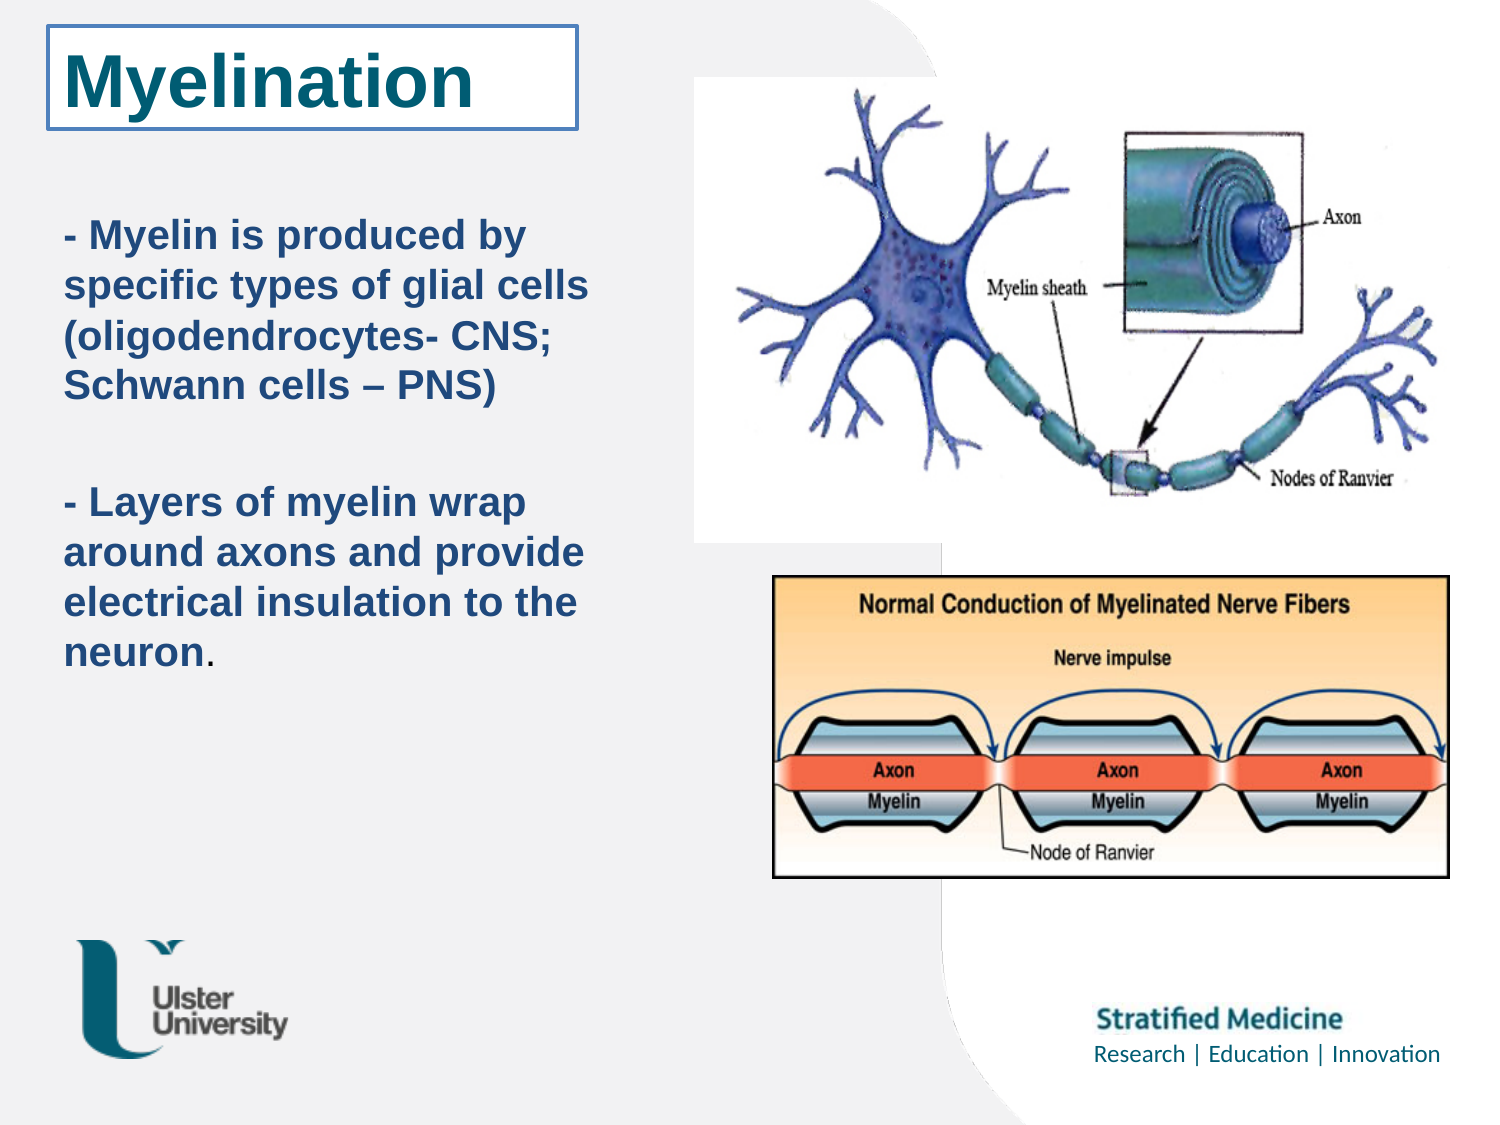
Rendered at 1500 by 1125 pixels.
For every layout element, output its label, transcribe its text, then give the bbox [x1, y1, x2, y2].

picture [1092, 1002, 1365, 1035]
text_box Myelination [46, 24, 579, 131]
picture [0, 0, 1451, 1125]
title [75, 45, 1424, 138]
list - Myelin is produced by specific types of glial cells (oligodendrocytes- CNS; Schwann cells – PNS) - Layers of myelin wrap around axons and provide electrical insulation to the neuron. [48, 142, 653, 921]
